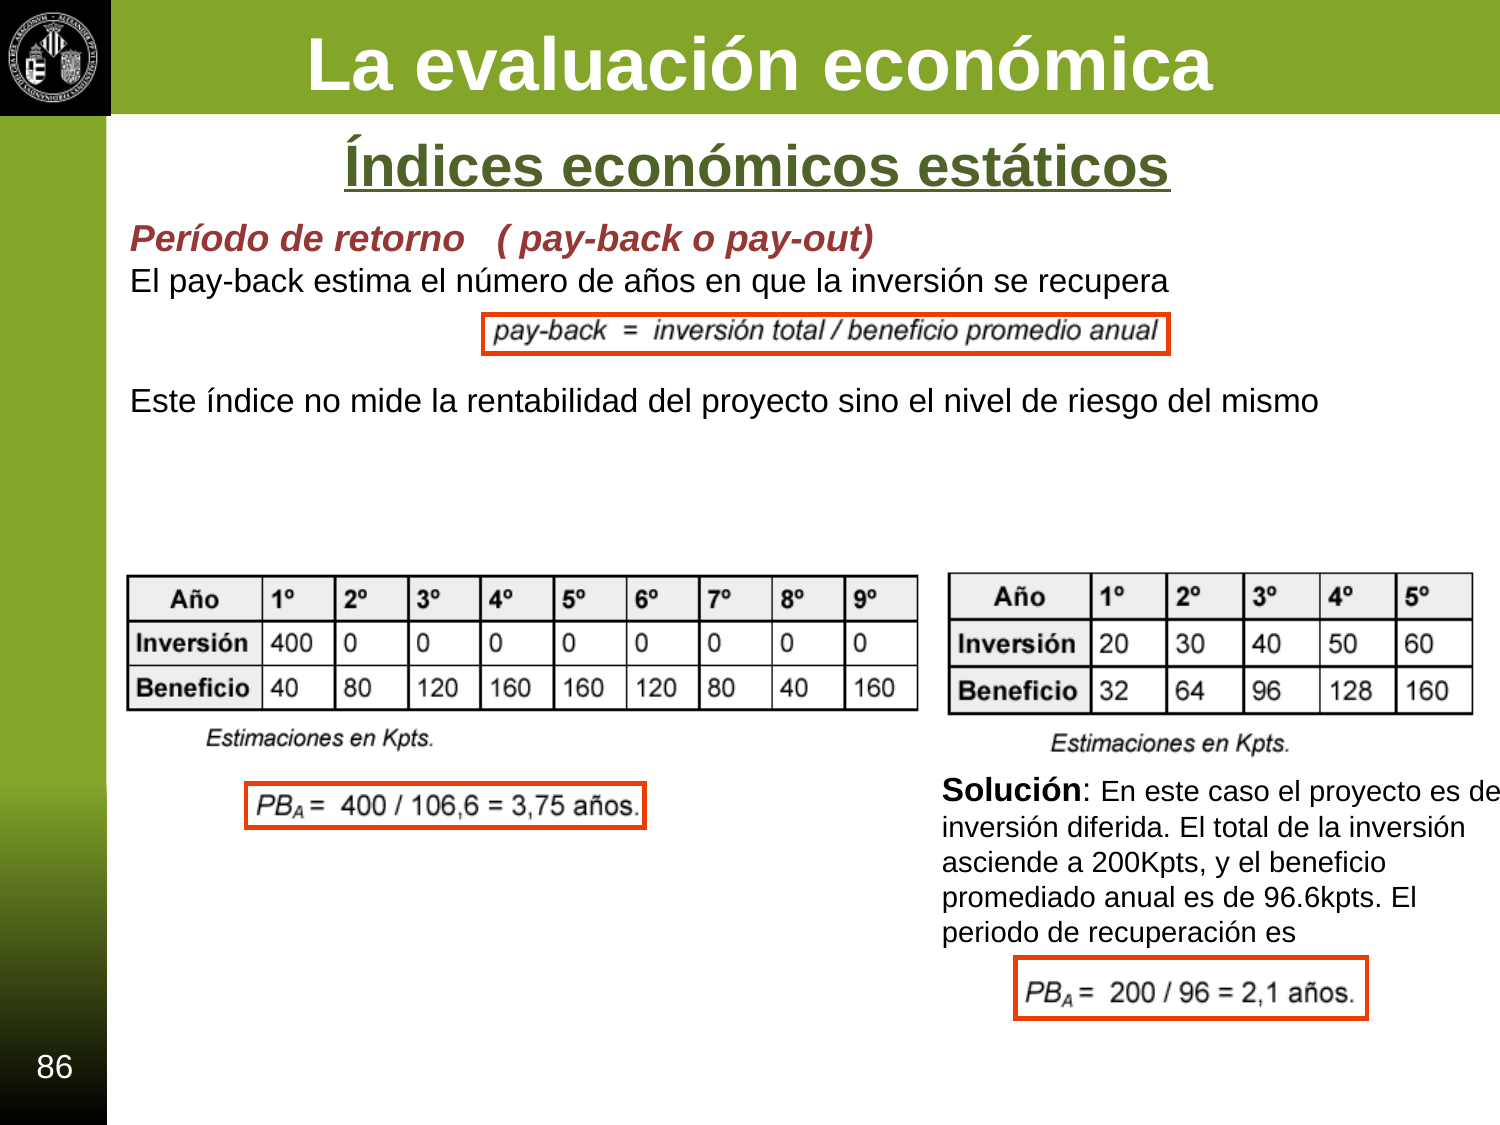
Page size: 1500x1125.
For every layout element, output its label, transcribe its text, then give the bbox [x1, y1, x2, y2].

picture [944, 559, 1485, 764]
picture [1017, 959, 1365, 1017]
text_box [0, 124, 109, 1125]
picture [248, 785, 643, 826]
text_box Solución: En este caso el proyecto es de inversión diferida. El total de la inversión asciende a 200Kpts, y el beneficio promediado anual es de 96.6kpts. El periodo de recuperación es [927, 601, 1500, 956]
text_box Índices económicos estáticos [329, 120, 1187, 206]
picture [484, 316, 1167, 352]
picture [0, 0, 112, 117]
text_box La evaluación económica [291, 7, 1230, 113]
picture [114, 559, 931, 752]
slide_number 86 [2, 1035, 89, 1095]
text_box [112, 0, 1500, 116]
text_box Período de retorno ( pay-back o pay-out) El pay-back estima el número de años en que la inversión se recupera Este índice no mide la rentabilidad del proyecto sino el nivel de riesgo del mismo [115, 206, 1500, 427]
